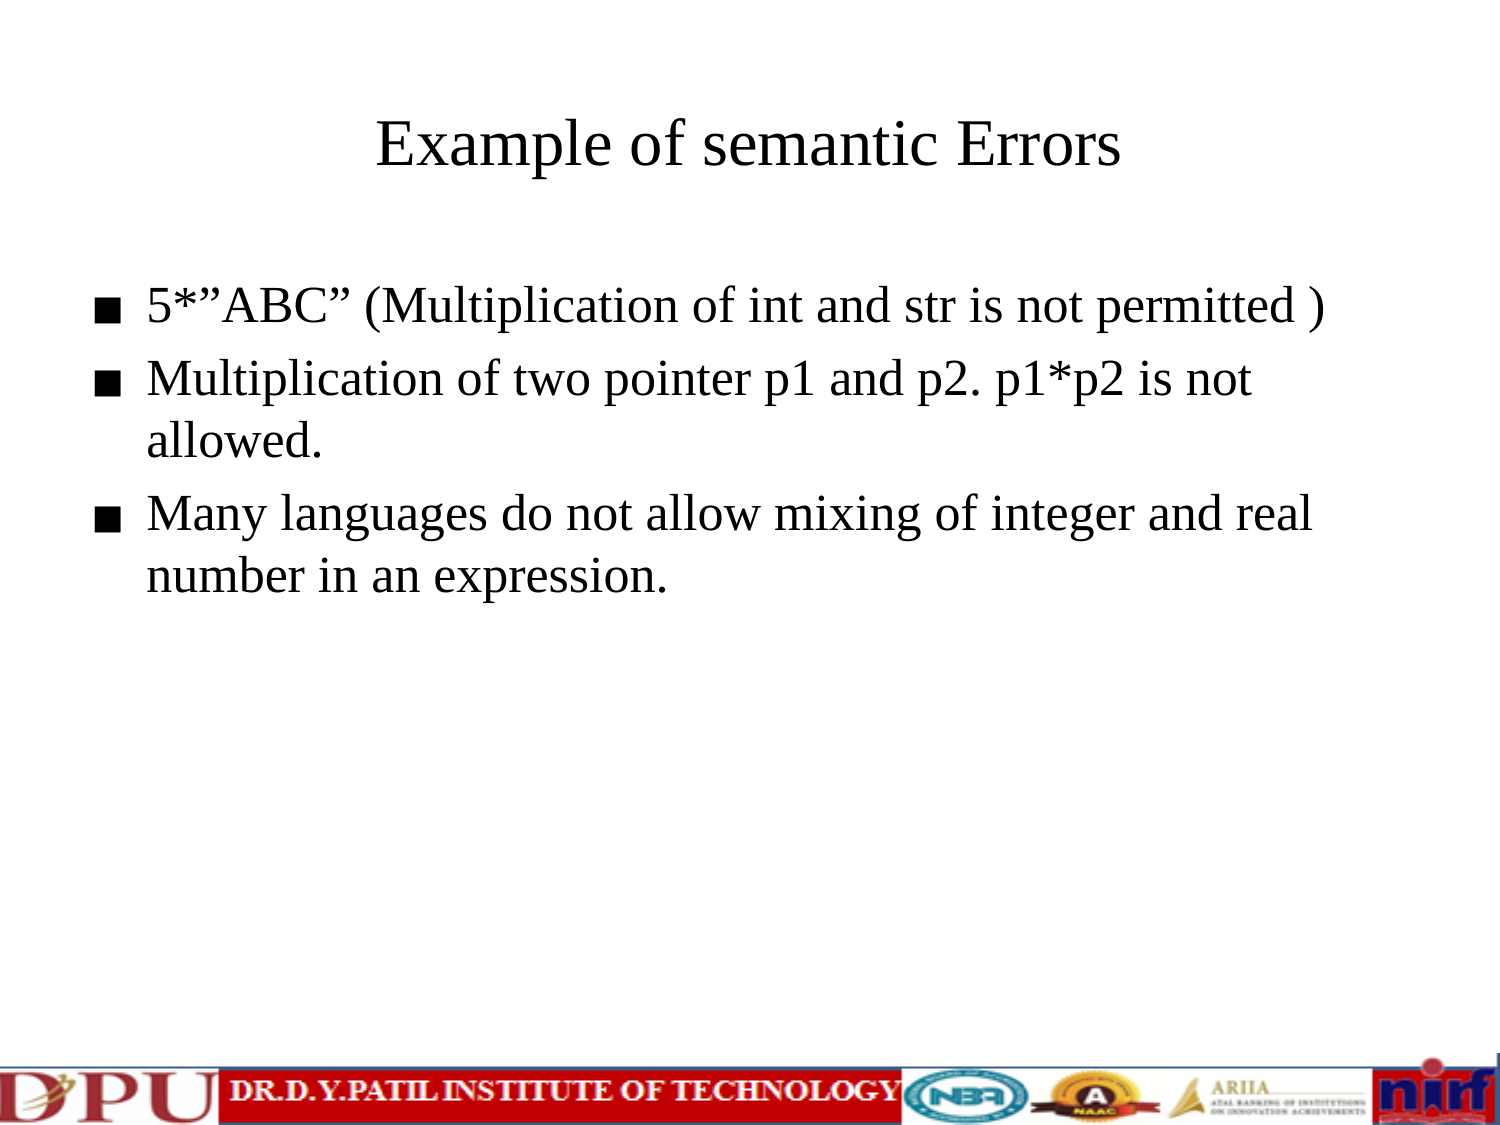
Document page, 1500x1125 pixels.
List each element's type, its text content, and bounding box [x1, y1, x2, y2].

list 5*”ABC” (Multiplication of int and str is not permitted ) Multiplication of two pointer p1 and p2. p1*p2 is not allowed. Many languages do not allow mixing of integer and real number in an expression. [75, 262, 1425, 1005]
picture [0, 1052, 1500, 1125]
title Example of semantic Errors [75, 45, 1425, 233]
